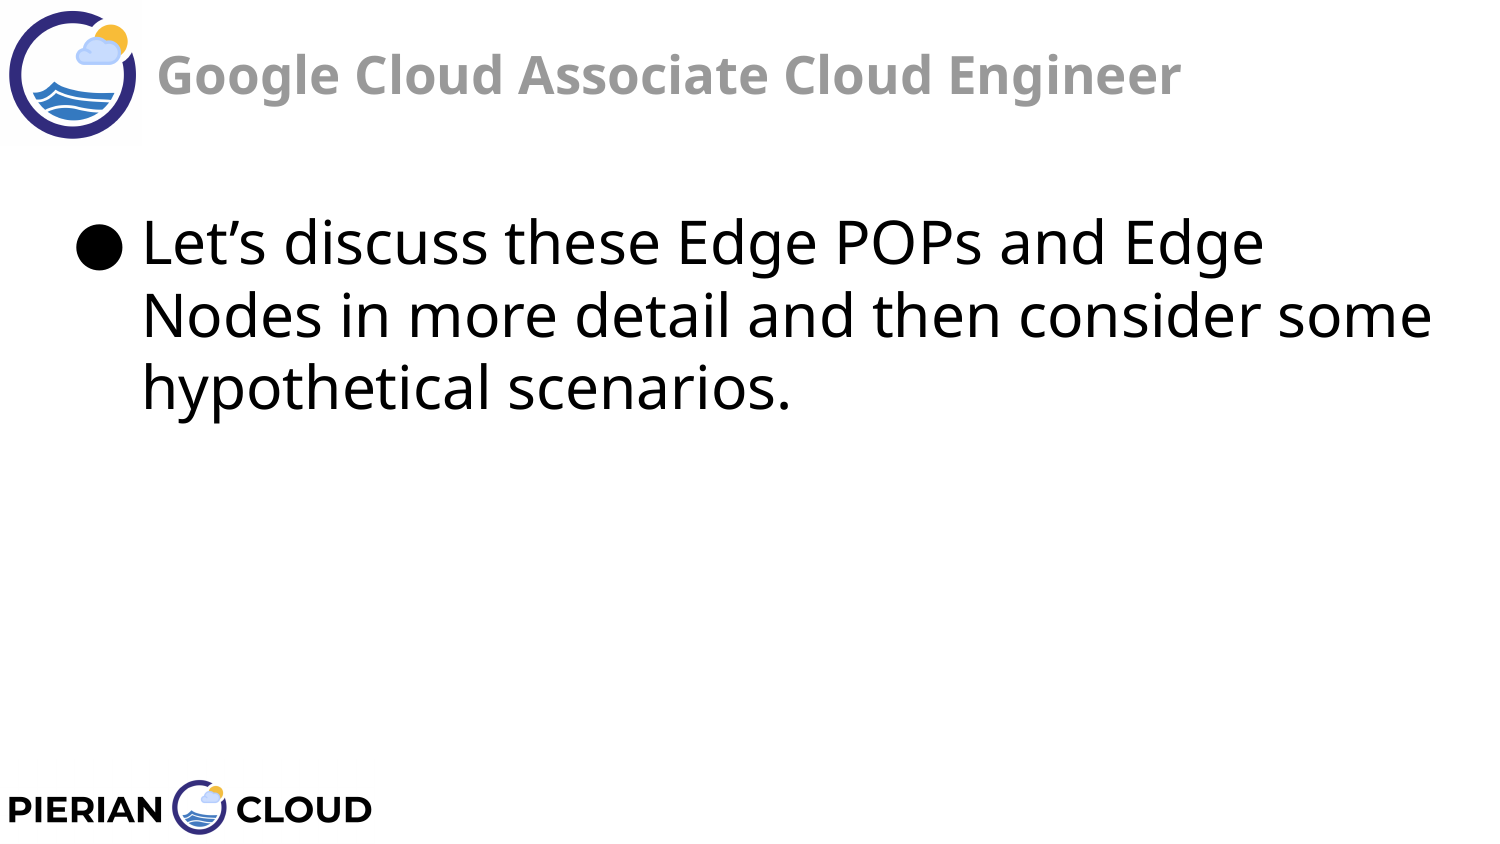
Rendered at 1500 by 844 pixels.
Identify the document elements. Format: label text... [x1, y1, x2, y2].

picture [0, 0, 142, 146]
title Google Cloud Associate Cloud Engineer [146, 25, 1420, 120]
subtitle Let’s discuss these Edge POPs and Edge Nodes in more detail and then consider some hypothetical scenarios. [51, 189, 1476, 750]
picture [0, 758, 375, 844]
